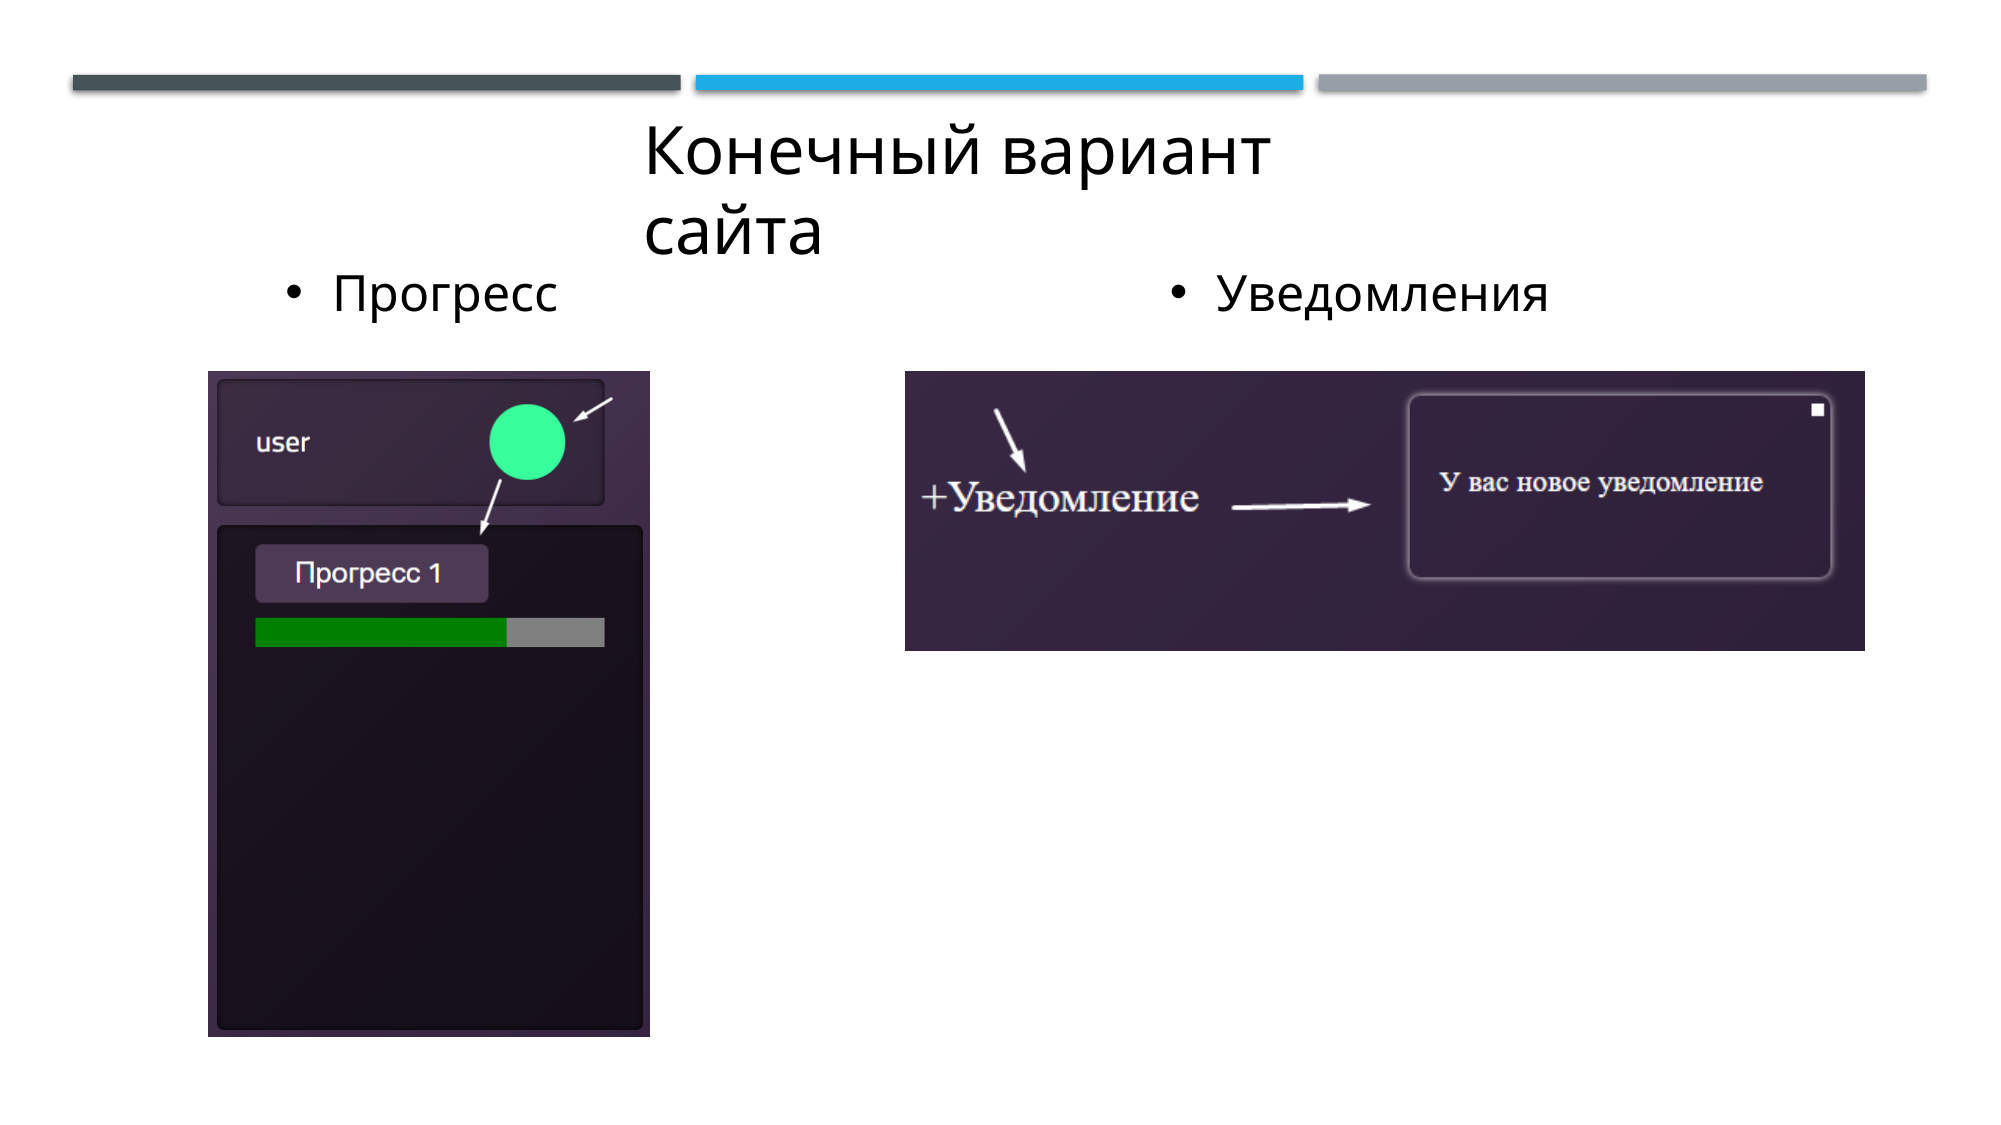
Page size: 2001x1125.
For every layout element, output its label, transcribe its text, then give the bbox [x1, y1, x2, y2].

text_box Прогресс [270, 253, 588, 329]
text_box Уведомления [1155, 254, 1566, 329]
picture [207, 370, 650, 1038]
text_box Конечный вариант сайта [628, 100, 1372, 276]
picture [904, 370, 1866, 652]
